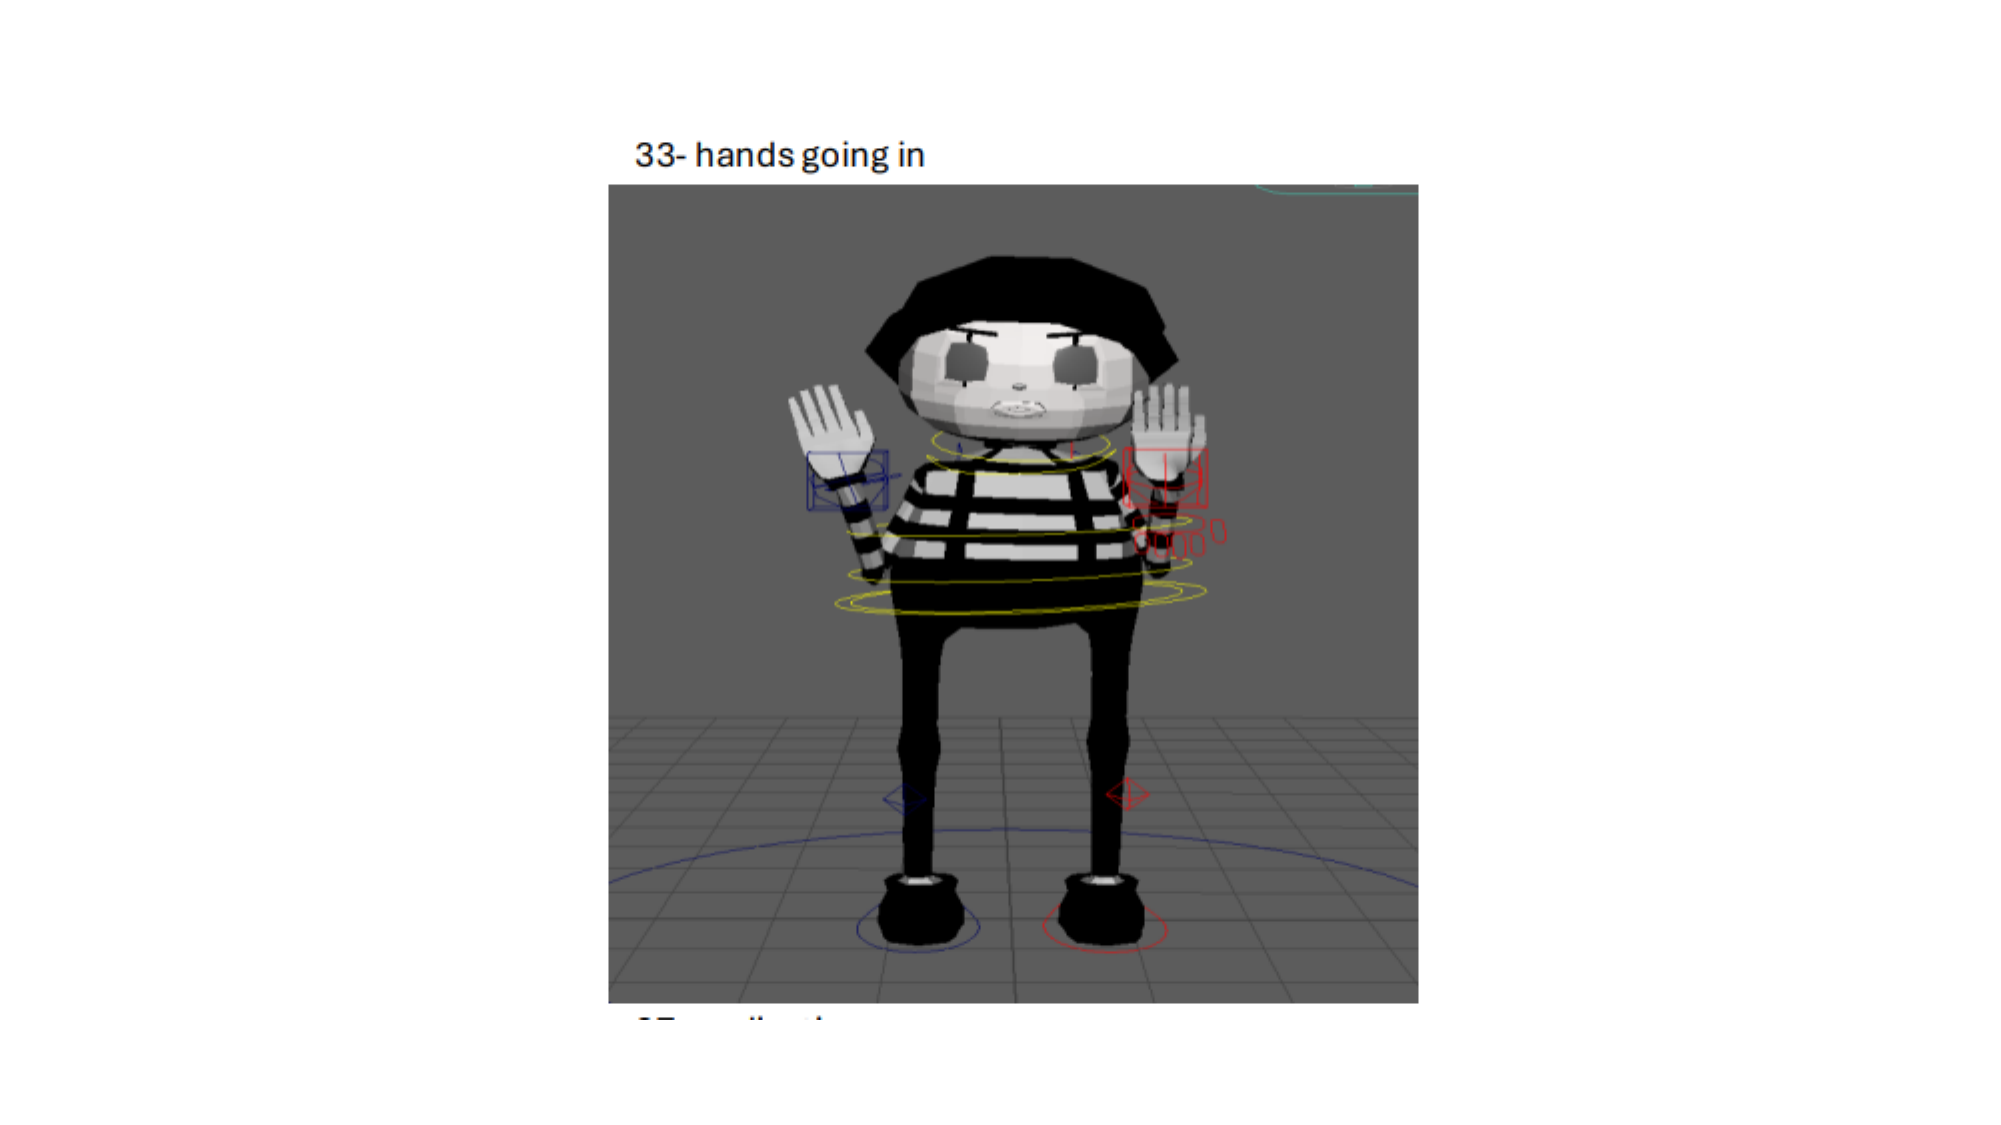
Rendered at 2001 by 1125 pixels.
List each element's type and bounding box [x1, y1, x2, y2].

picture [571, 104, 1429, 1020]
